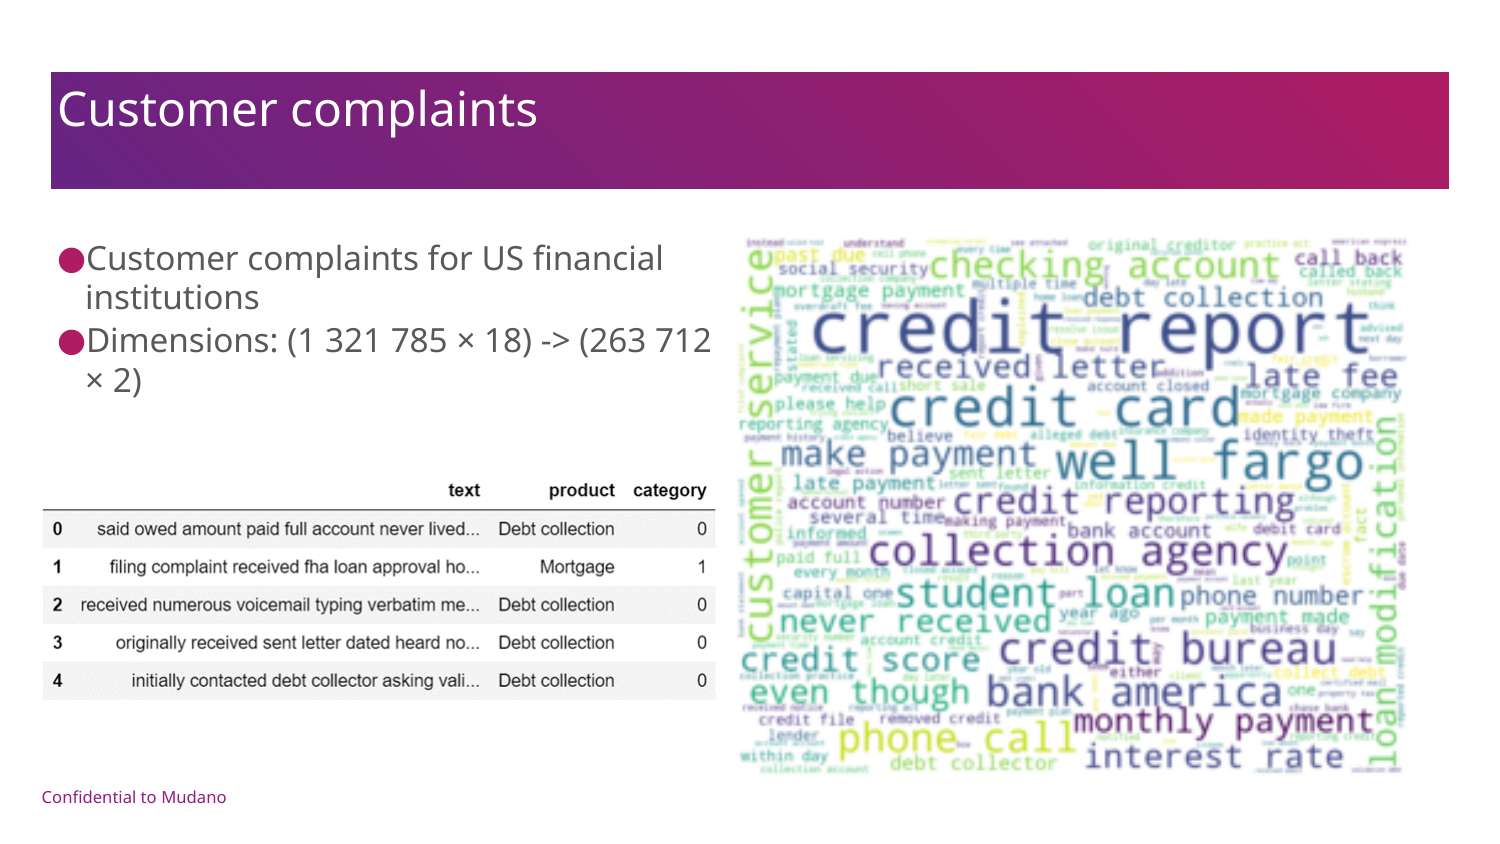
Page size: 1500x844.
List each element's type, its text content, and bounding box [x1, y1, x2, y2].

picture [28, 213, 1412, 789]
title Customer complaints [51, 72, 1449, 189]
list Customer complaints for US financial institutions Dimensions: (1 321 785 × 18) -> (263 712 × 2) [51, 230, 721, 462]
